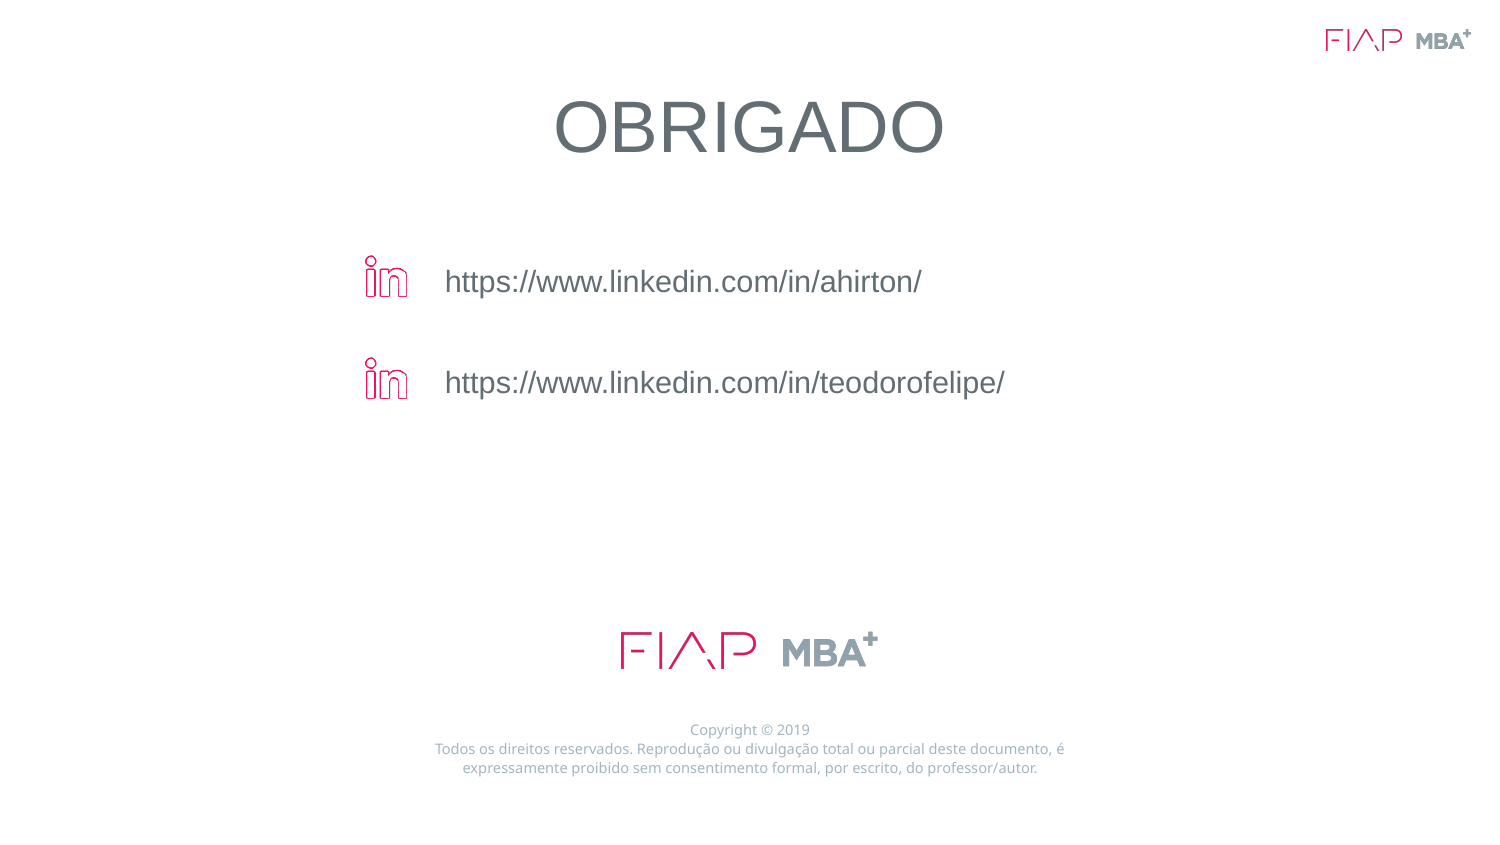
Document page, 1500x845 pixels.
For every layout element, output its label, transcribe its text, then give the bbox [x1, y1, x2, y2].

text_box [365, 355, 1224, 409]
text_box OBRIGADO [154, 71, 1345, 175]
picture [1326, 29, 1402, 51]
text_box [365, 254, 1013, 307]
picture [1416, 27, 1472, 50]
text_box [621, 628, 879, 669]
text_box Copyright © 2019 Todos os direitos reservados. Reprodução ou divulgação total ou parcial deste documento, é expressamente proibido sem consentimento formal, por escrito, do professor/autor. [365, 711, 1135, 785]
